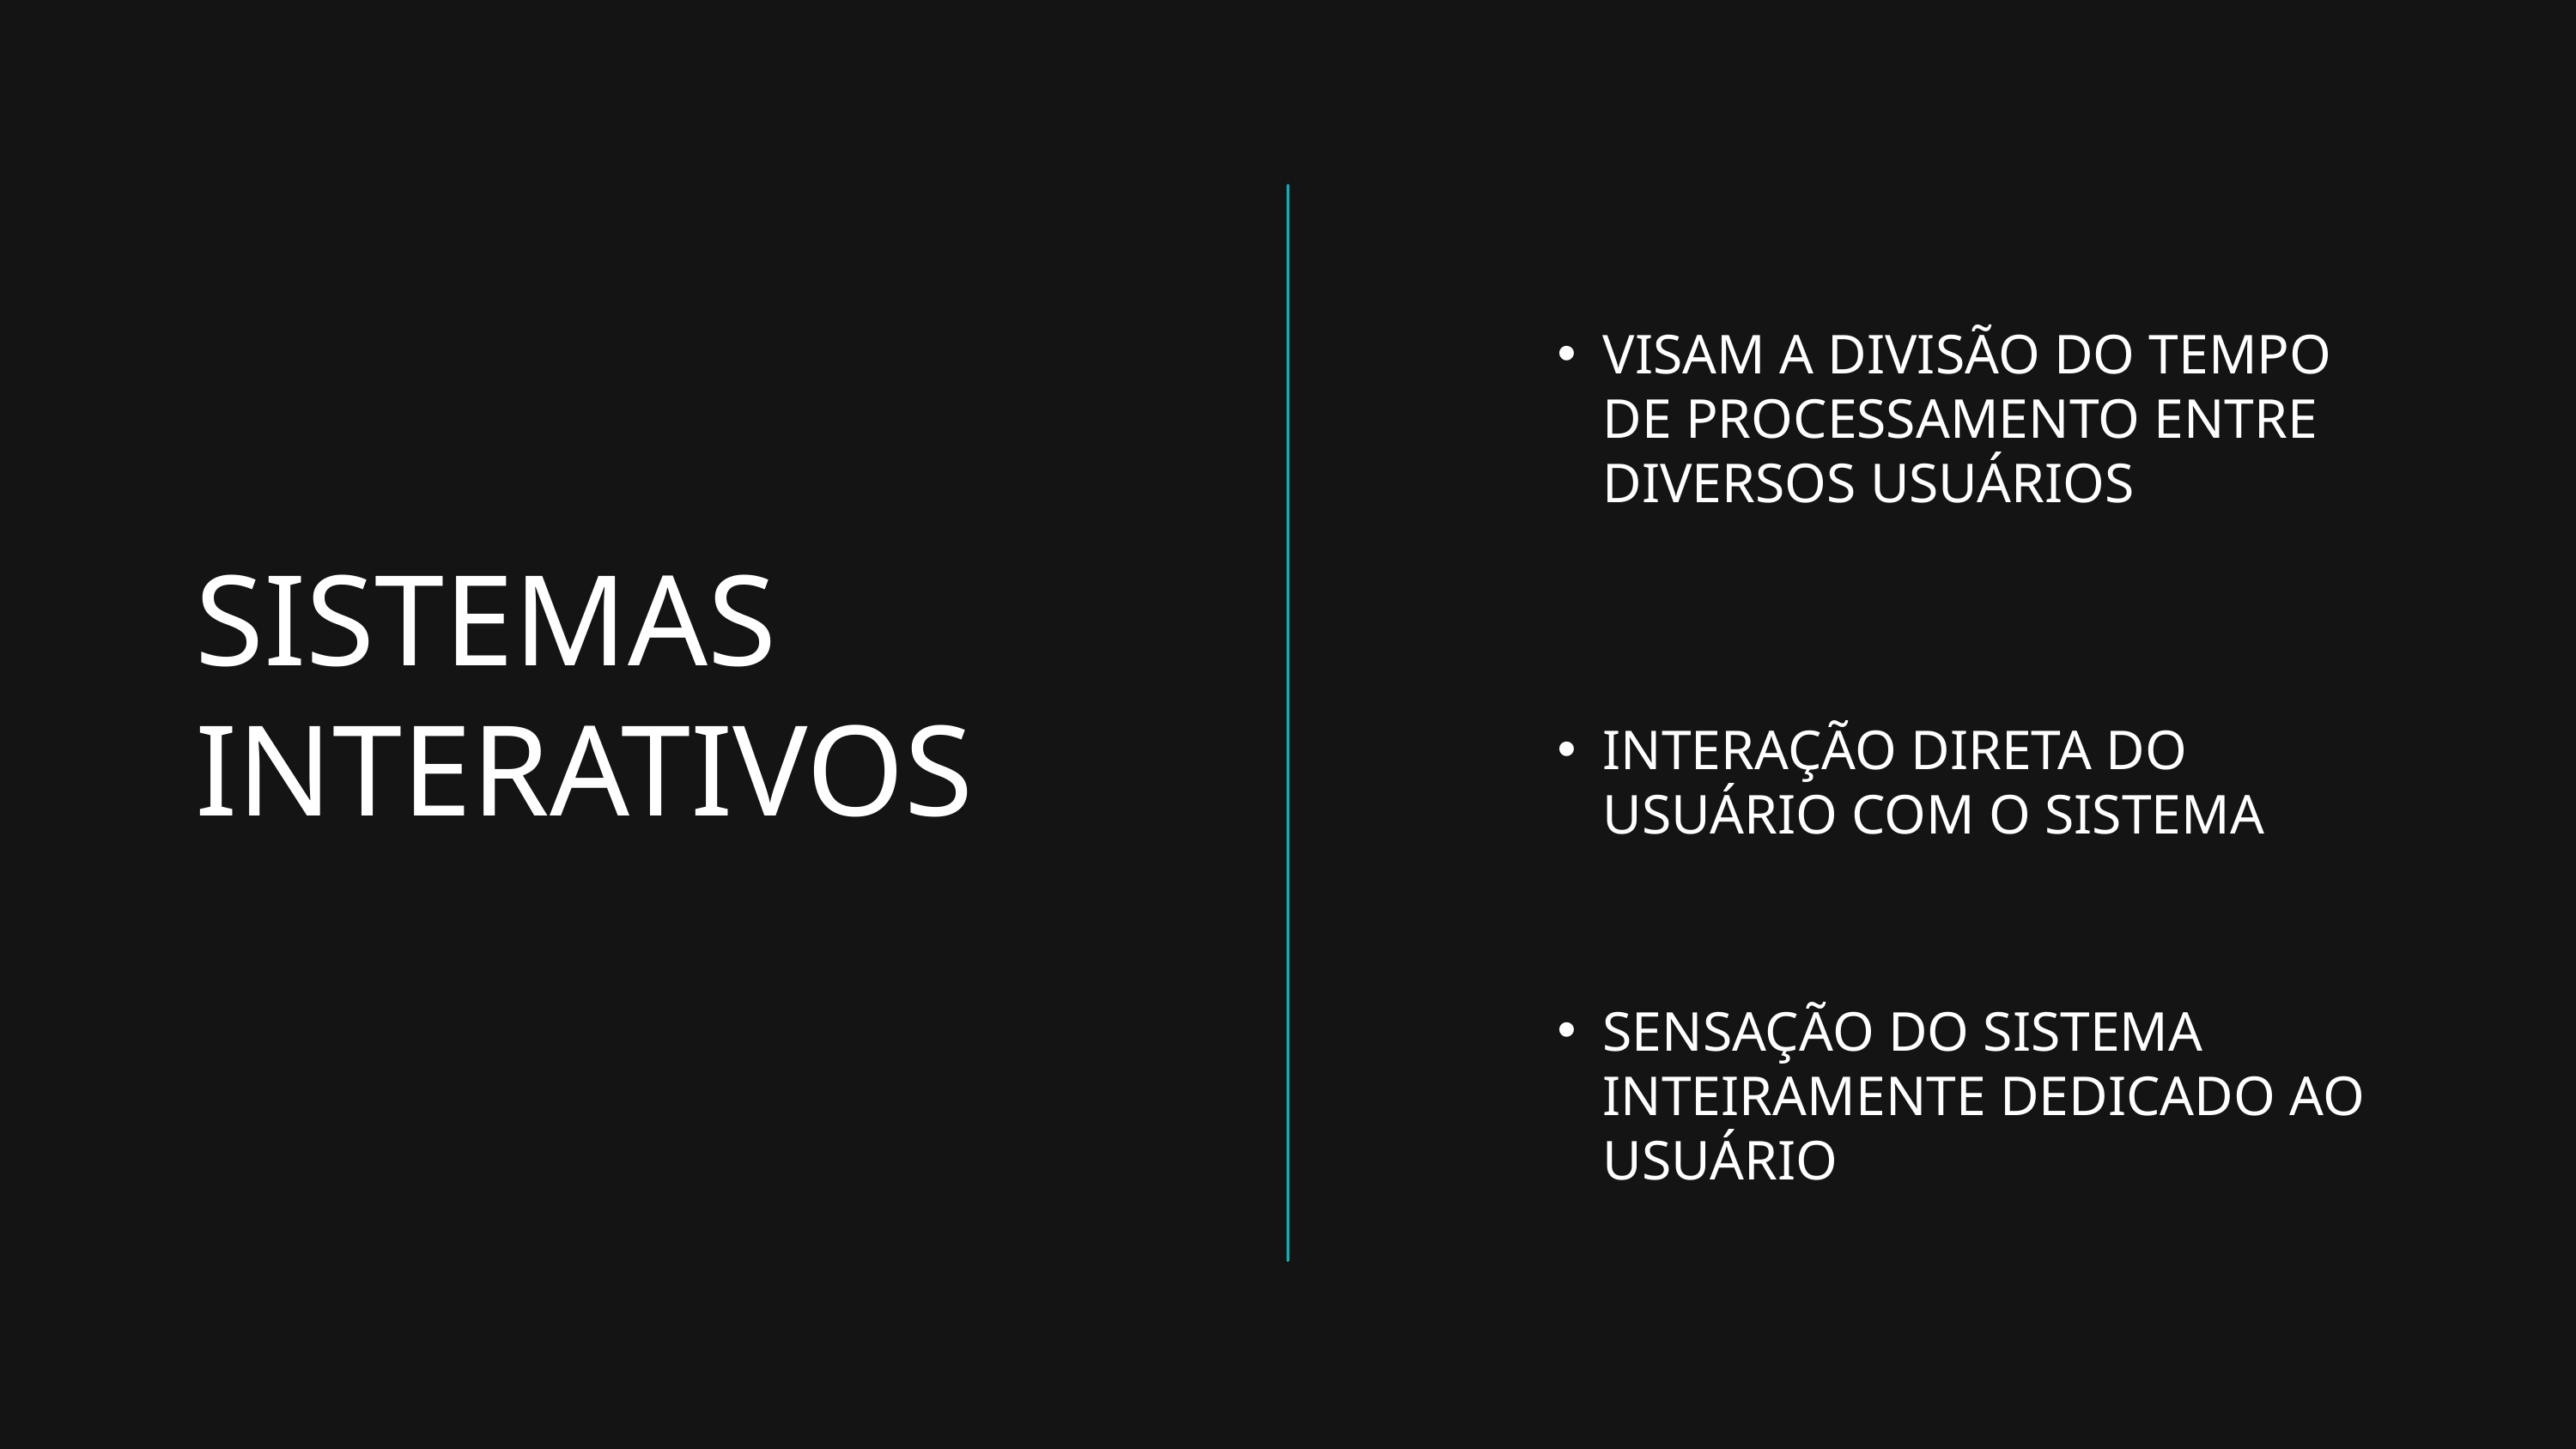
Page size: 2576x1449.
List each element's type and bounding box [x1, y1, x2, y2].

text_box [1511, 321, 2400, 579]
text_box [1511, 997, 2400, 1257]
text_box [1511, 716, 2400, 861]
text_box [194, 540, 1065, 908]
